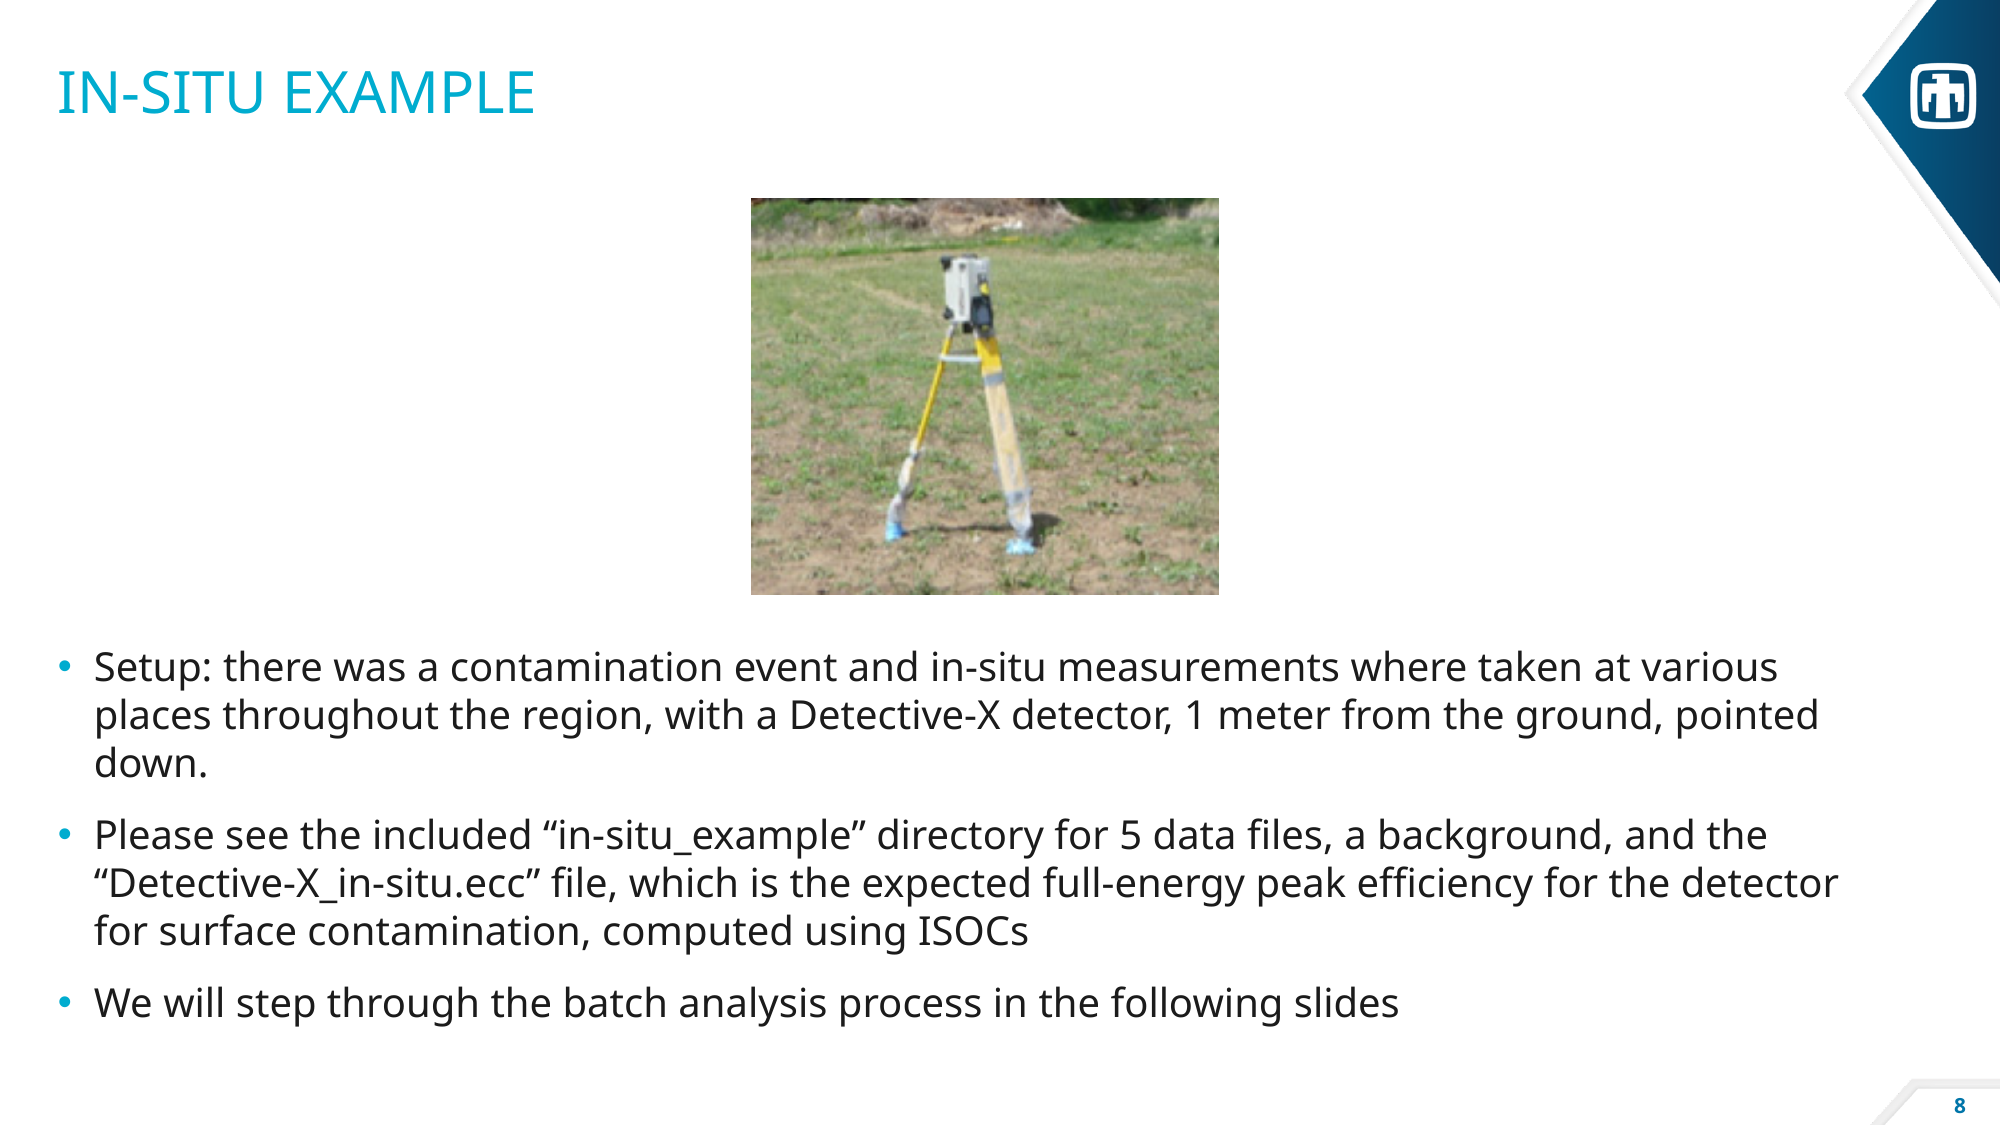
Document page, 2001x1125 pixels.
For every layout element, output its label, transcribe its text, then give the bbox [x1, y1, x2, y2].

picture [750, 196, 1222, 595]
title in-situ Example [57, 39, 1736, 150]
slide_number 8 [1920, 1089, 2000, 1125]
picture [1853, 1063, 2000, 1125]
picture [1828, 0, 2000, 319]
list Setup: there was a contamination event and in-situ measurements where taken at various places throughout the region, with a Detective-X detector, 1 meter from the ground, pointed down. Please see the included “in-situ_example” directory for 5 data files, a background, and the “Detective-X_in-situ.ecc” file, which is the expected full-energy peak efficiency for the detector for surface contamination, computed using ISOCs We will step through the batch analysis process in the following slides [57, 641, 1902, 1030]
